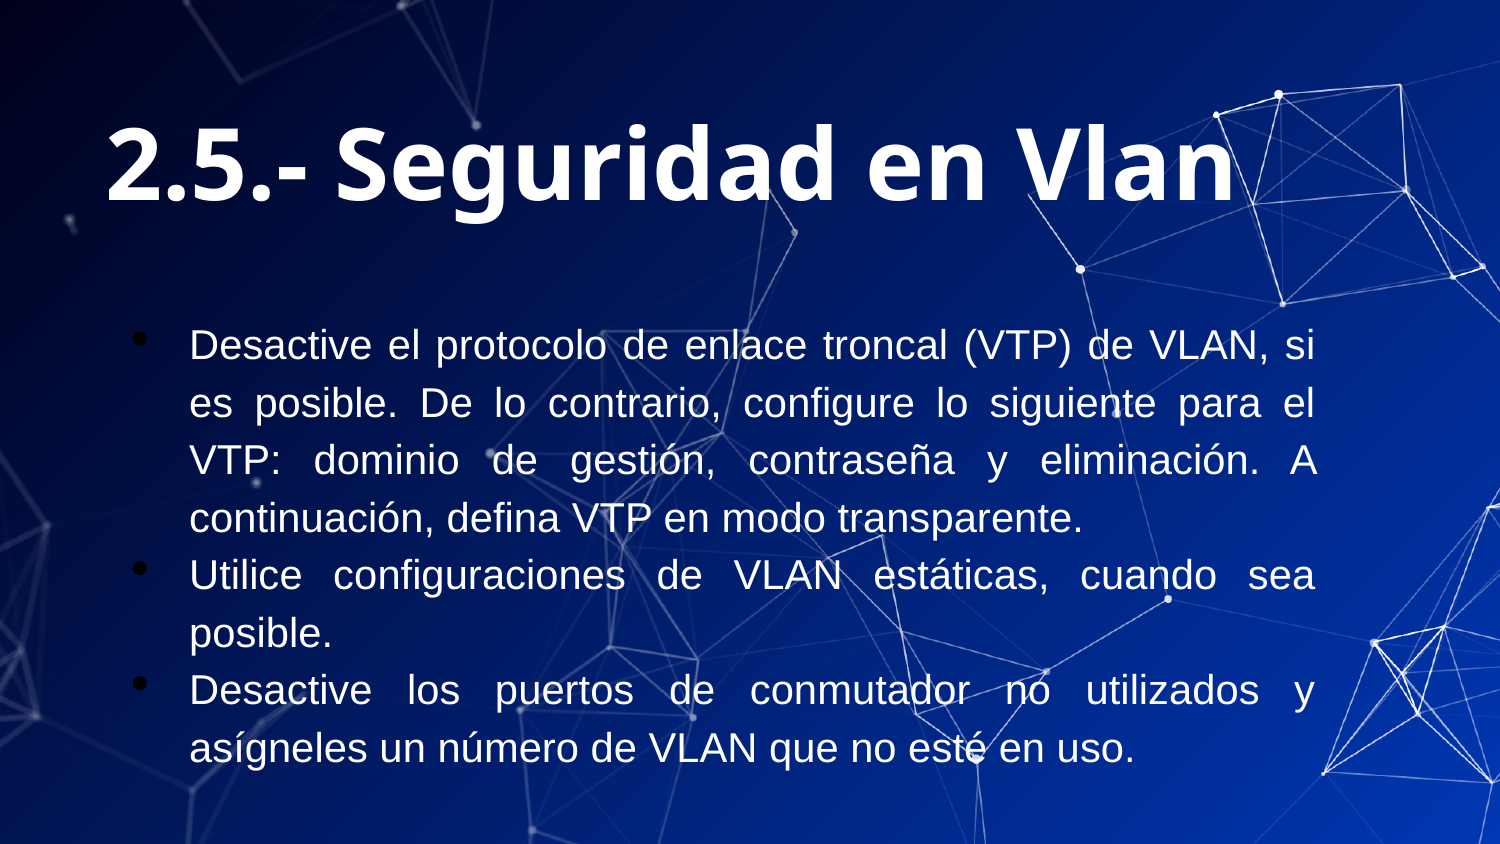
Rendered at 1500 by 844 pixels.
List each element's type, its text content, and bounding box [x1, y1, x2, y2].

text_box Desactive el protocolo de enlace troncal (VTP) de VLAN, si es posible. De lo contrario, configure lo siguiente para el VTP: dominio de gestión, contraseña y eliminación. A continuación, defina VTP en modo transparente. Utilice configuraciones de VLAN estáticas, cuando sea posible. Desactive los puertos de conmutador no utilizados y asígneles un número de VLAN que no esté en uso. [118, 303, 1331, 779]
picture [0, 0, 1500, 844]
slide_number 48 [1391, 779, 1482, 844]
text_box 2.5.- Seguridad en Vlan [105, 79, 1244, 220]
